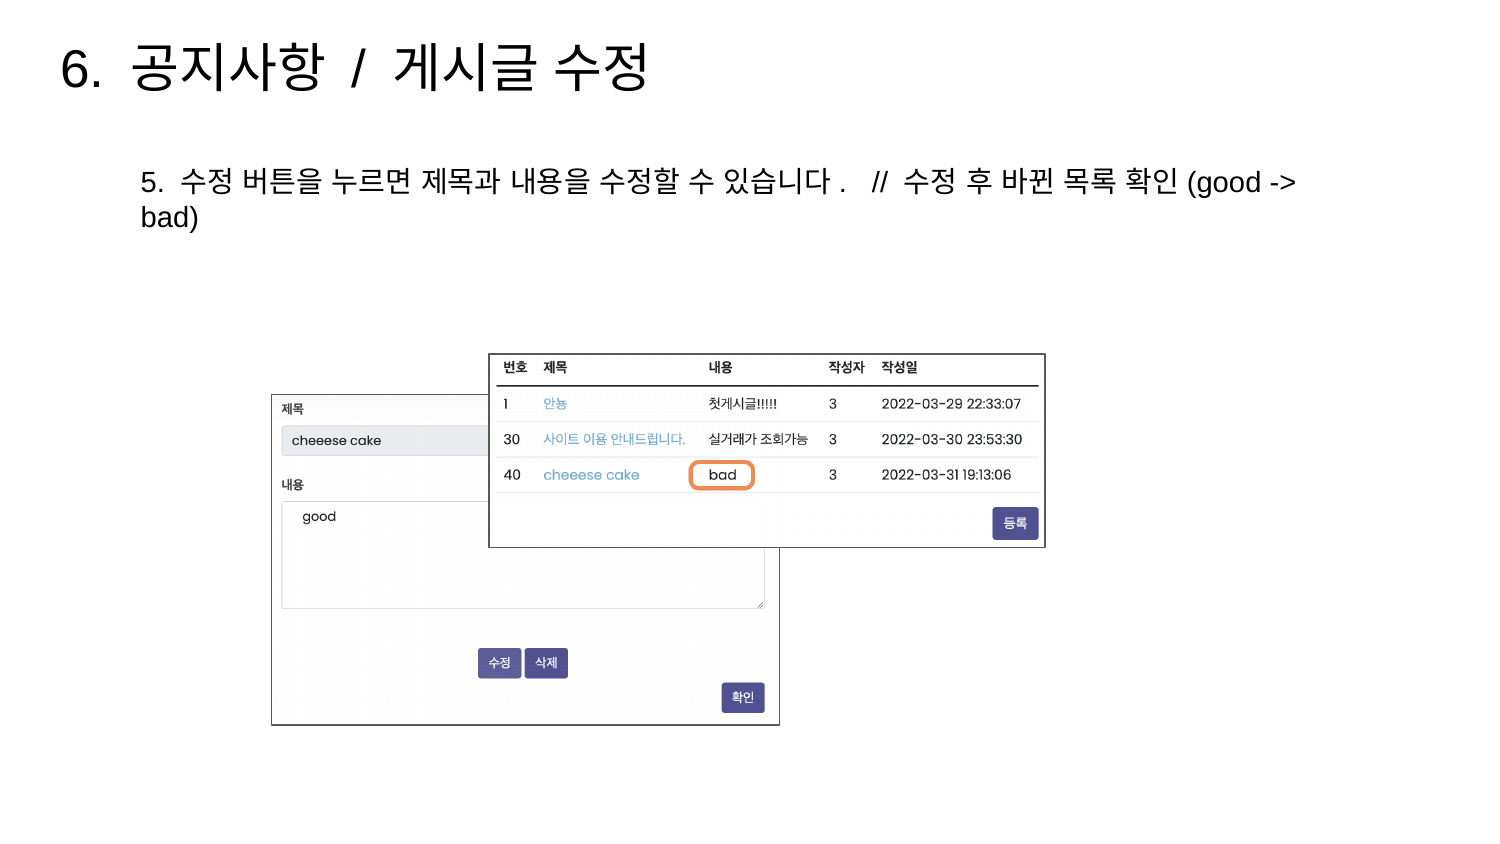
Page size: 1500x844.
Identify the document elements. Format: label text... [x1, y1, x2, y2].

title 6. 공지사항 / 게시글 수정 [45, 19, 1443, 114]
picture [271, 354, 1045, 725]
text_box 5. 수정 버튼을 누르면 제목과 내용을 수정할 수 있습니다. // 수정 후 바뀐 목록 확인(good -> bad) [125, 148, 1375, 249]
